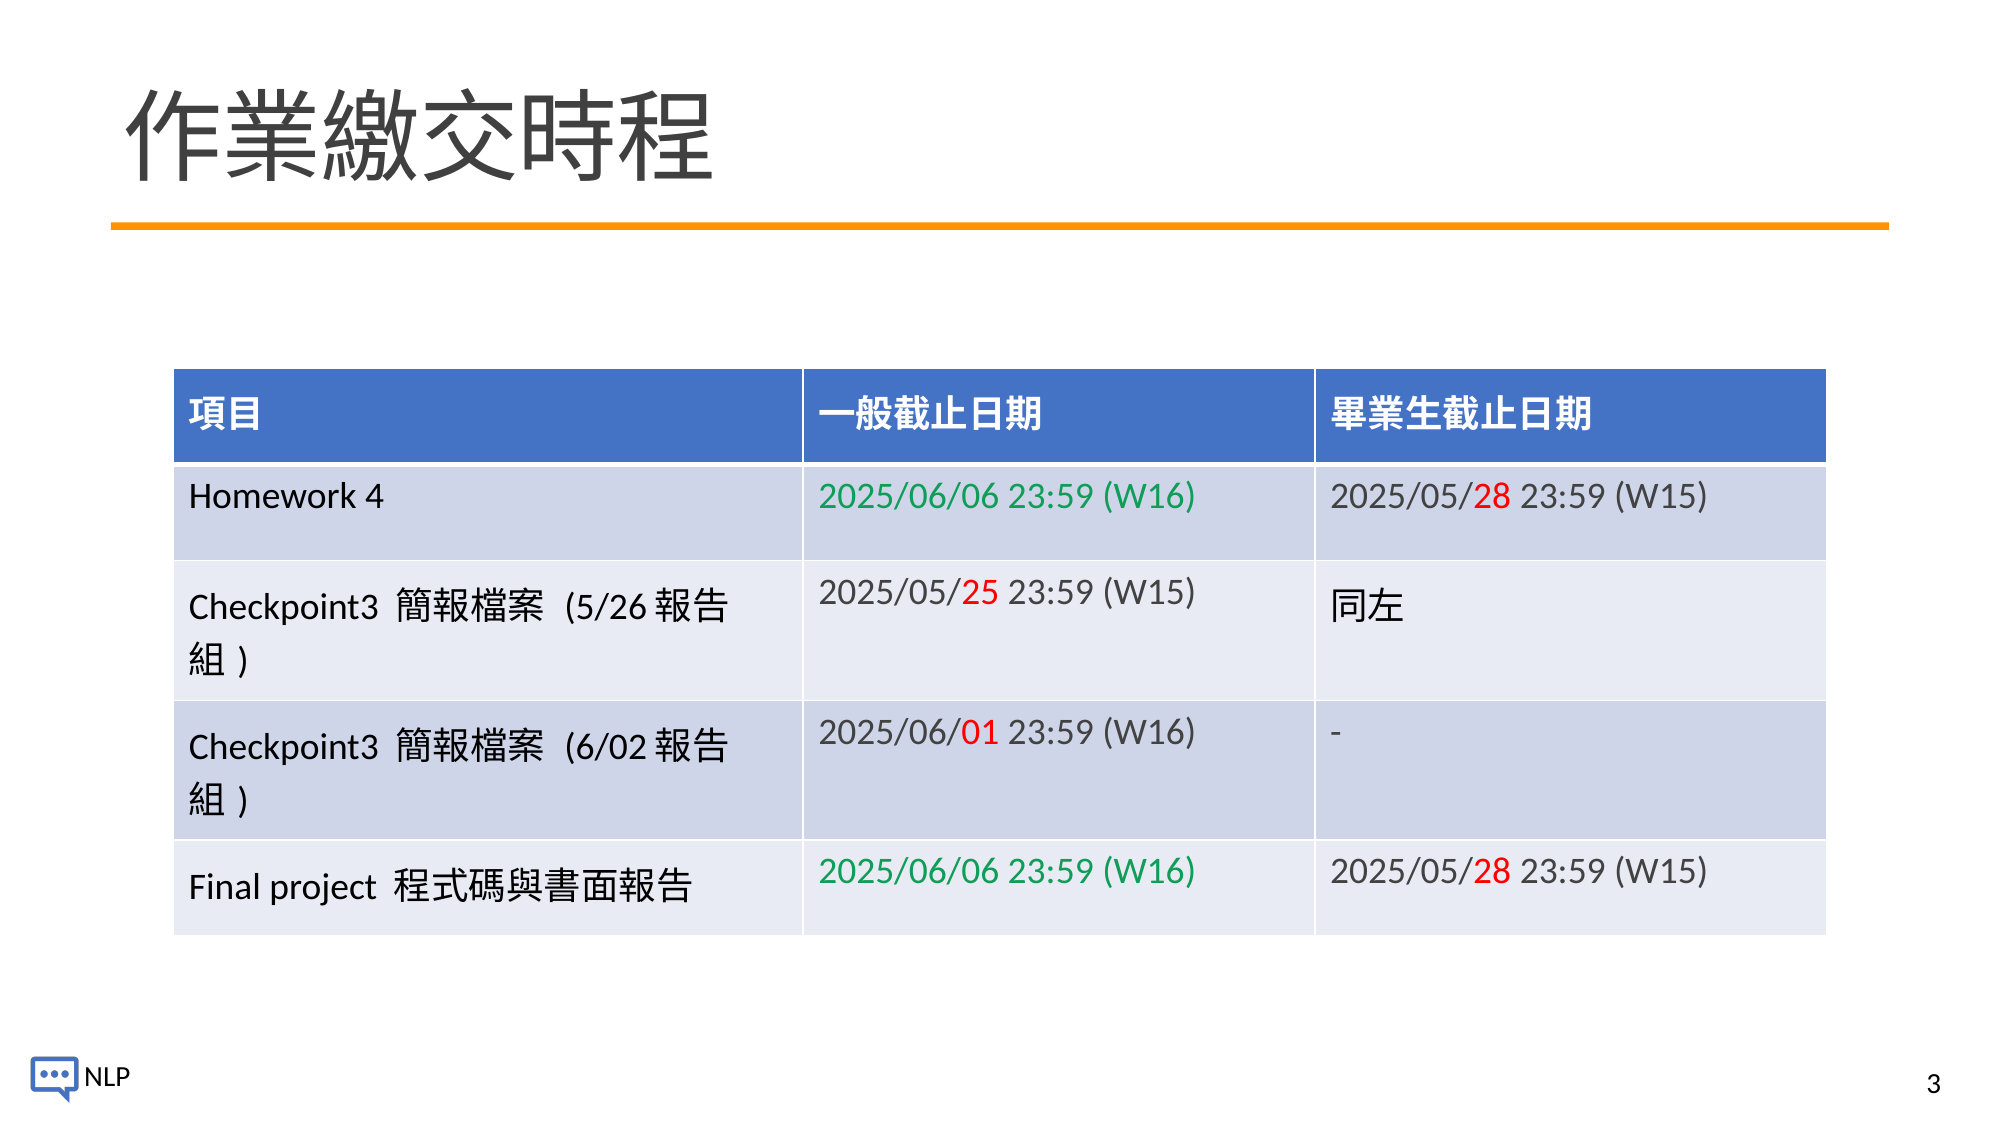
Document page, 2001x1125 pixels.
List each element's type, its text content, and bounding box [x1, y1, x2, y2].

table_cell 2025/06/01 23:59 (W16) [804, 701, 1314, 839]
picture [23, 1047, 86, 1110]
table_header 畢業生截止日期 [1316, 369, 1826, 462]
table_cell 2025/05/28 23:59 (W15) [1316, 841, 1826, 935]
table_header 項目 [174, 369, 802, 462]
table_cell Checkpoint3 簡報檔案 (5/26報告組) [174, 561, 802, 700]
table_cell 同左 [1316, 561, 1826, 700]
table_cell Checkpoint3 簡報檔案 (6/02報告組) [174, 701, 802, 839]
table_cell 2025/06/06 23:59 (W16) [804, 467, 1314, 560]
table_cell 2025/06/06 23:59 (W16) [804, 841, 1314, 935]
table_header 一般截止日期 [804, 369, 1314, 462]
table_cell Homework 4 [174, 467, 802, 560]
table_cell 2025/05/25 23:59 (W15) [804, 561, 1314, 700]
table_cell 2025/05/28 23:59 (W15) [1316, 467, 1826, 560]
title 作業繳交時程 [107, 58, 1899, 228]
table_cell - [1316, 701, 1826, 839]
table_cell Final project 程式碼與書面報告 [174, 841, 802, 935]
slide_number 3 [1740, 1052, 1957, 1113]
